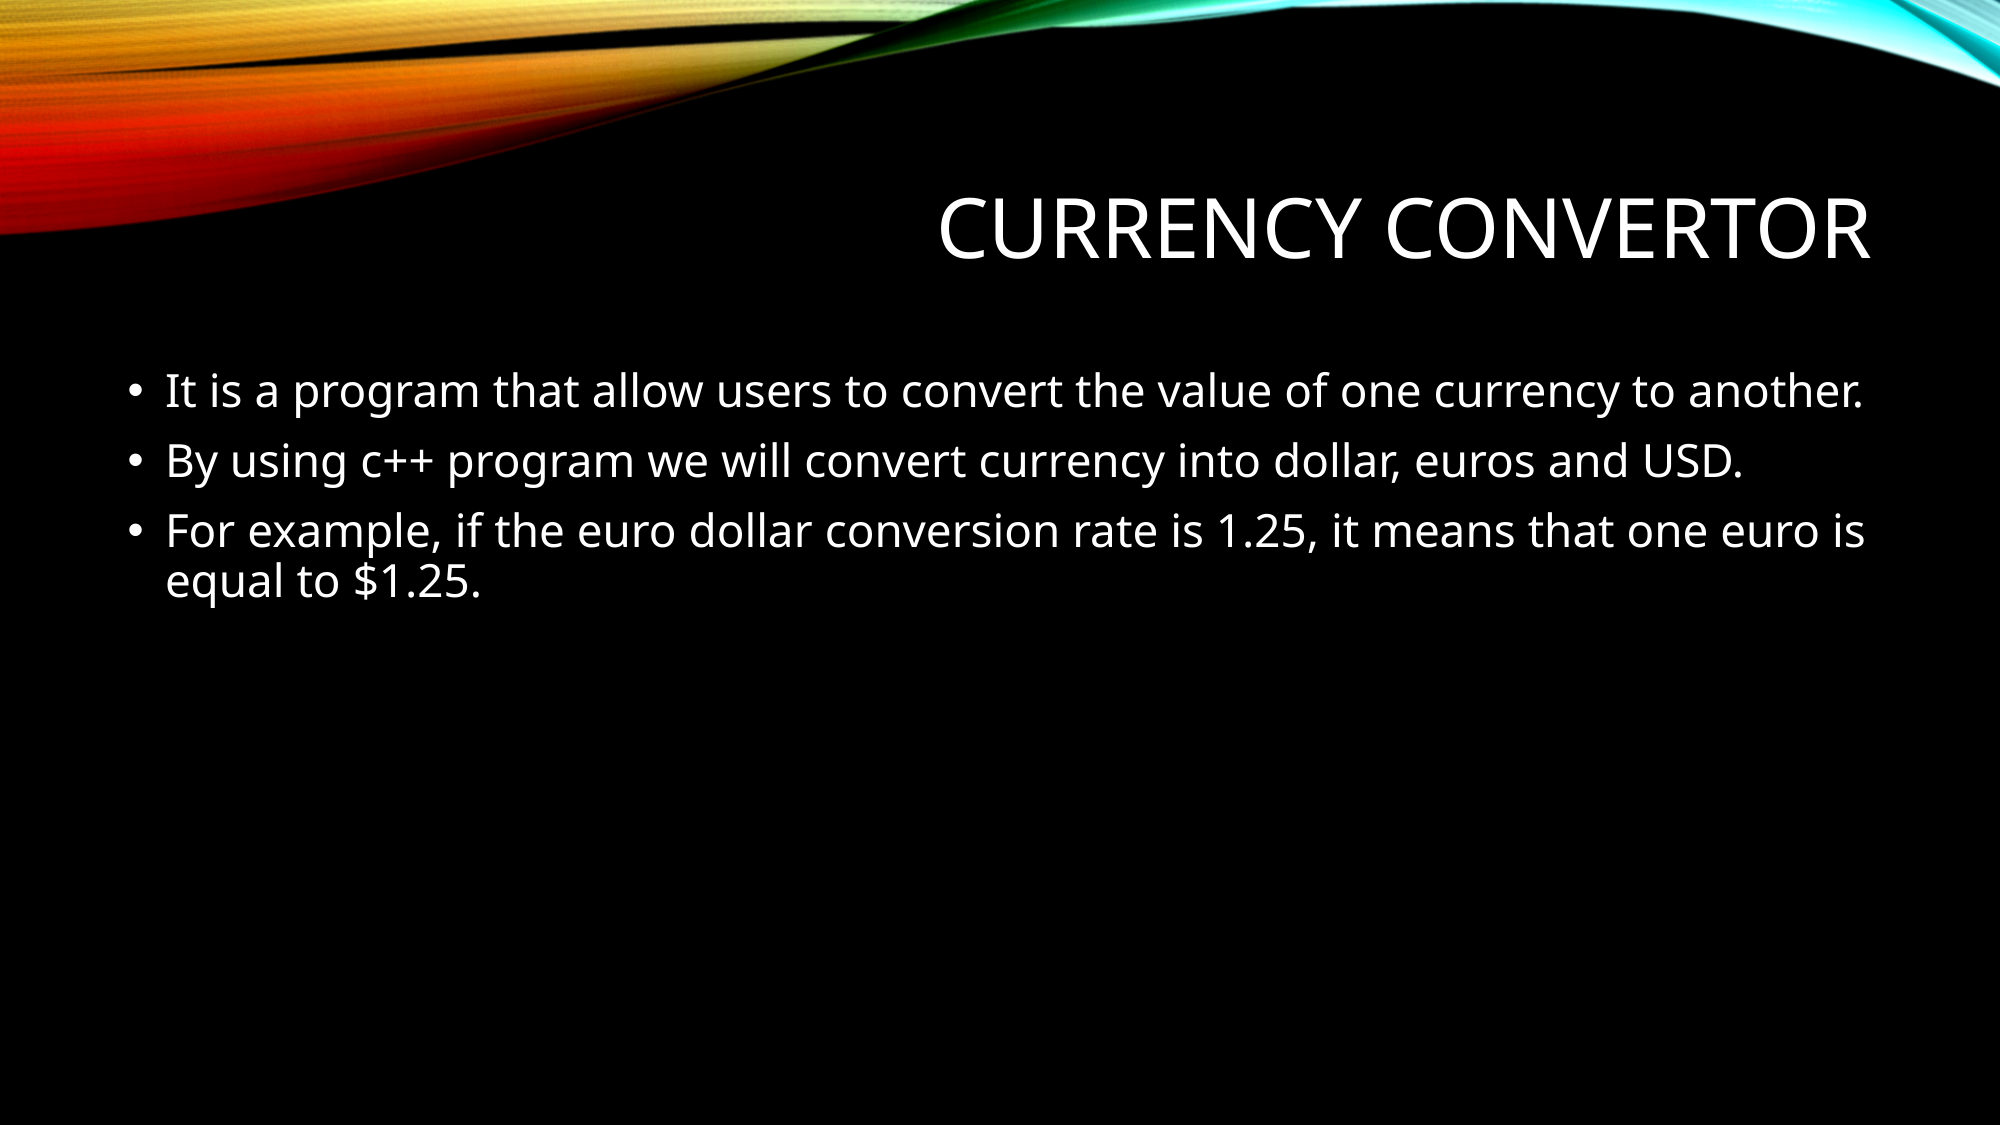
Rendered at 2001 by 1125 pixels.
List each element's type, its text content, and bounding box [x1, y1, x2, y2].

list It is a program that allow users to convert the value of one currency to another. By using c++ program we will convert currency into dollar, euros and USD. For example, if the euro dollar conversion rate is 1.25, it means that one euro is equal to $1.25. [112, 360, 1888, 1021]
picture [0, 0, 2000, 237]
title Currency convertor [474, 125, 1888, 338]
